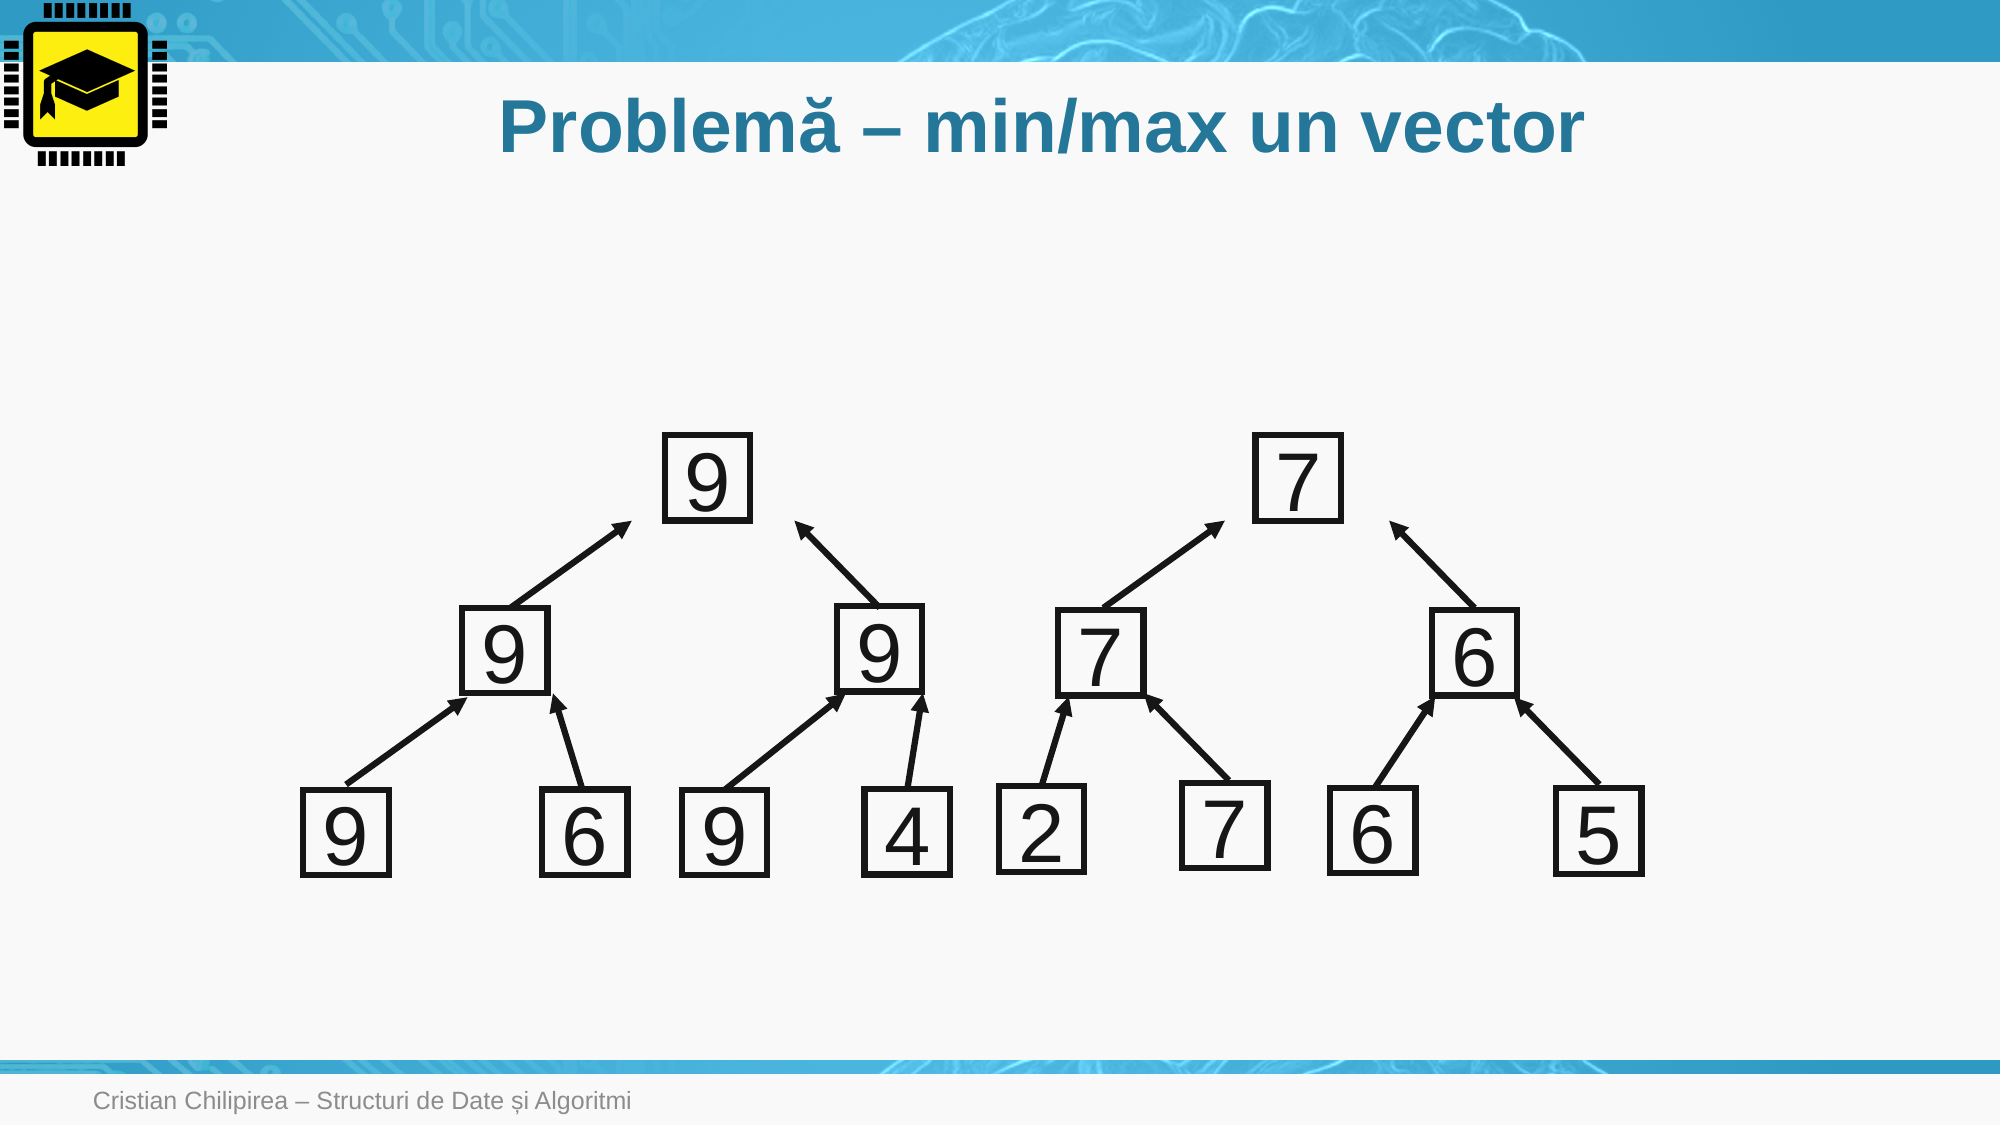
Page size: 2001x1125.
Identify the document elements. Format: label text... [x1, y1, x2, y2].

footer Cristian Chilipirea – Structuri de Date și Algoritmi [77, 1073, 1338, 1125]
text_box 7 [1057, 609, 1144, 696]
text_box 2 [998, 785, 1085, 873]
text_box 5 [1555, 787, 1643, 875]
text_box 6 [1329, 787, 1416, 874]
text_box 4 [864, 788, 951, 876]
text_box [1374, 696, 1436, 789]
text_box 9 [302, 789, 390, 876]
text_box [1143, 693, 1229, 781]
picture [0, 0, 2000, 166]
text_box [553, 693, 583, 790]
text_box 9 [681, 789, 768, 876]
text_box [794, 520, 880, 608]
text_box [1103, 520, 1225, 608]
title Problemă – min/max un vector [170, 76, 1915, 180]
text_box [1514, 697, 1600, 785]
picture [0, 1060, 2000, 1074]
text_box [1041, 696, 1069, 787]
text_box 9 [461, 607, 548, 694]
text_box 7 [1181, 782, 1269, 869]
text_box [345, 697, 468, 785]
text_box 6 [541, 789, 628, 876]
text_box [1389, 520, 1475, 608]
text_box 9 [664, 434, 751, 522]
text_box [510, 520, 632, 608]
text_box 6 [1431, 609, 1518, 696]
text_box 9 [836, 605, 923, 693]
text_box 7 [1254, 434, 1342, 522]
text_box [724, 693, 846, 790]
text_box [907, 693, 923, 790]
